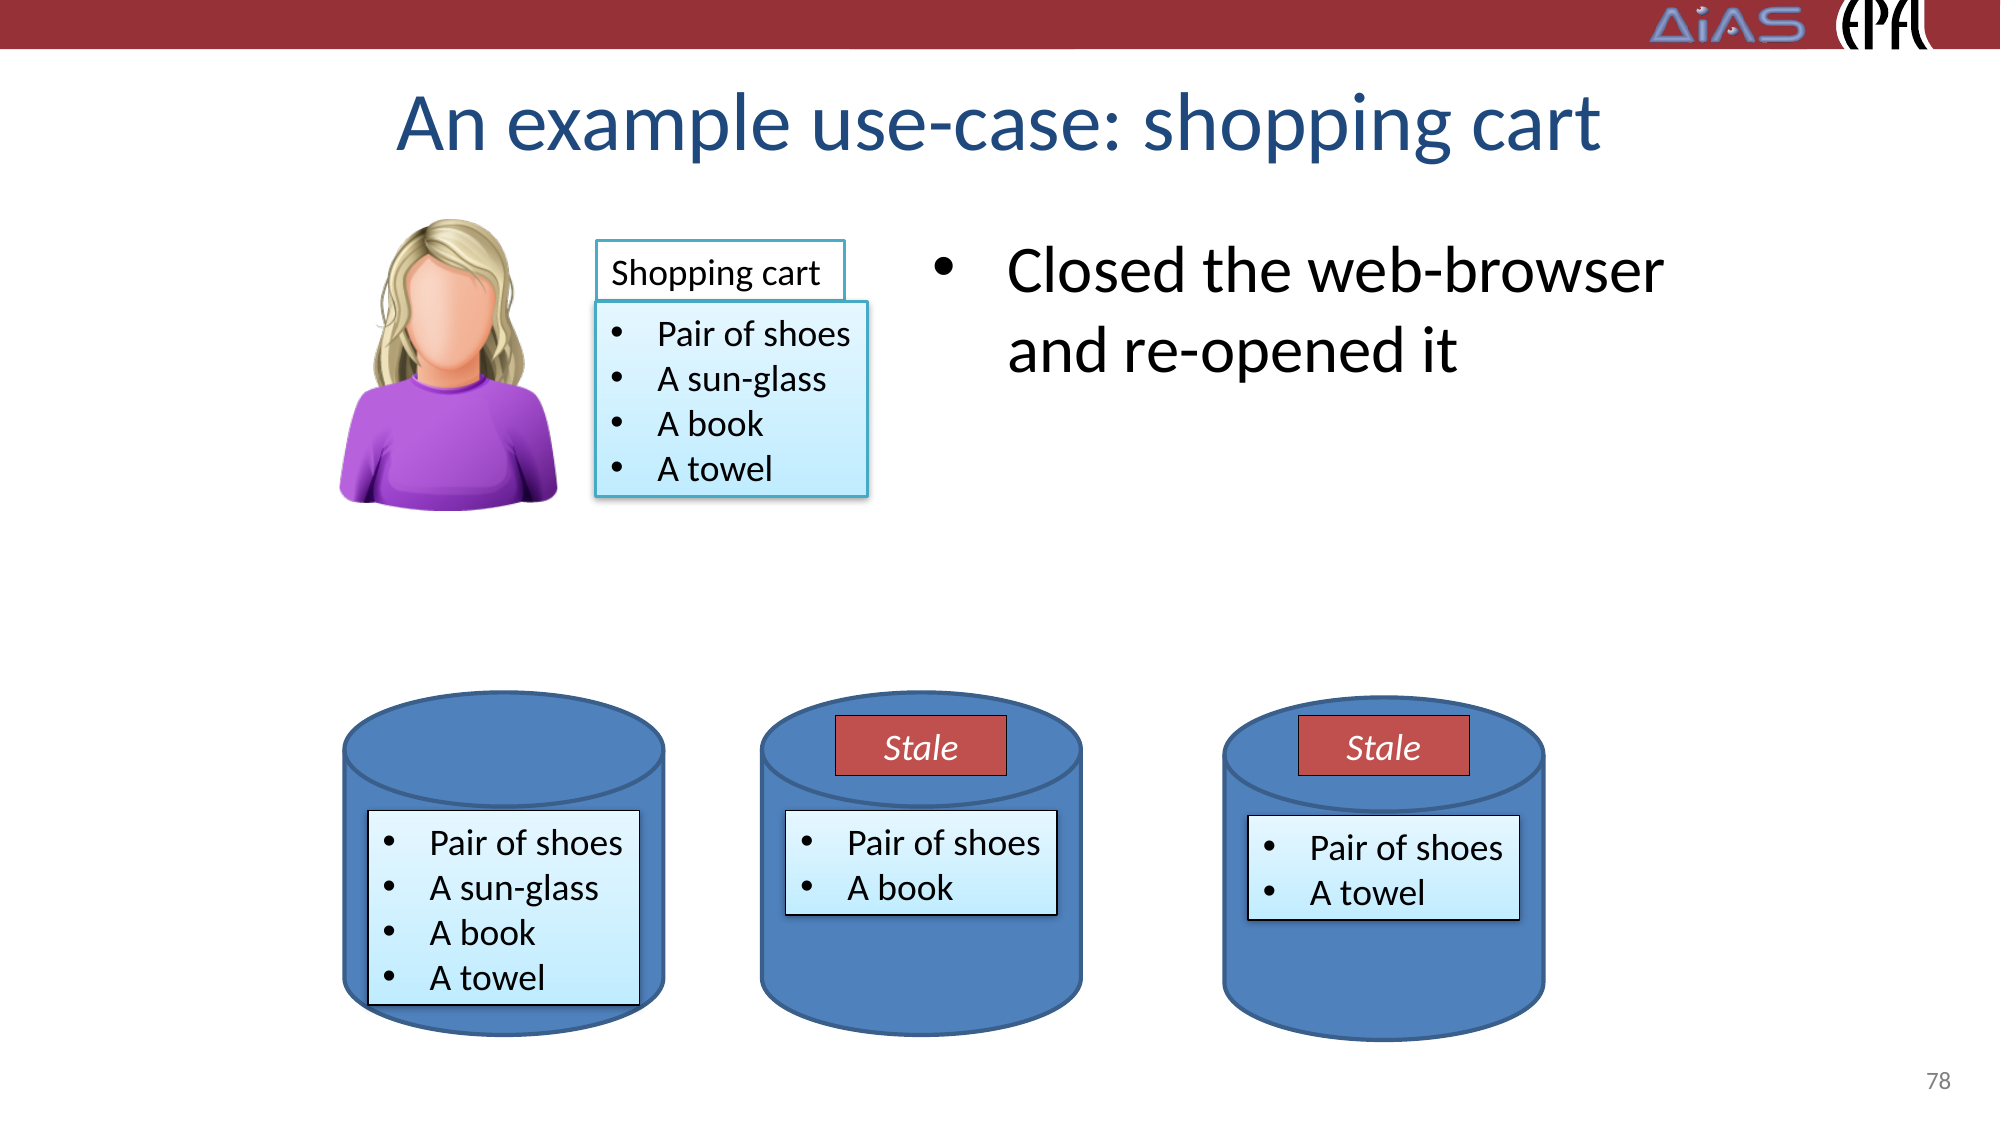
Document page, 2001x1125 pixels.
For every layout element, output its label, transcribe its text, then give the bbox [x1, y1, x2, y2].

text_box Shopping cart [598, 240, 845, 299]
text_box Pair of shoes A towel [1247, 815, 1520, 921]
picture [1645, 3, 1809, 51]
title An example use-case: shopping cart [249, 44, 1751, 176]
text_box [759, 690, 1083, 1038]
text_box [373, 1013, 635, 1038]
text_box Stale [1298, 715, 1470, 776]
text_box Pair of shoes A sun-glass A book A towel [367, 810, 640, 1006]
picture [302, 219, 594, 511]
slide_number 78 [1433, 1024, 1967, 1103]
text_box Pair of shoes A sun-glass A book A towel [598, 301, 868, 497]
text_box [1222, 695, 1546, 1043]
text_box [342, 690, 666, 1008]
text_box Pair of shoes A book [785, 810, 1058, 916]
text_box Stale [835, 715, 1007, 776]
text_box Closed the web-browser and re-opened it [917, 218, 1710, 393]
